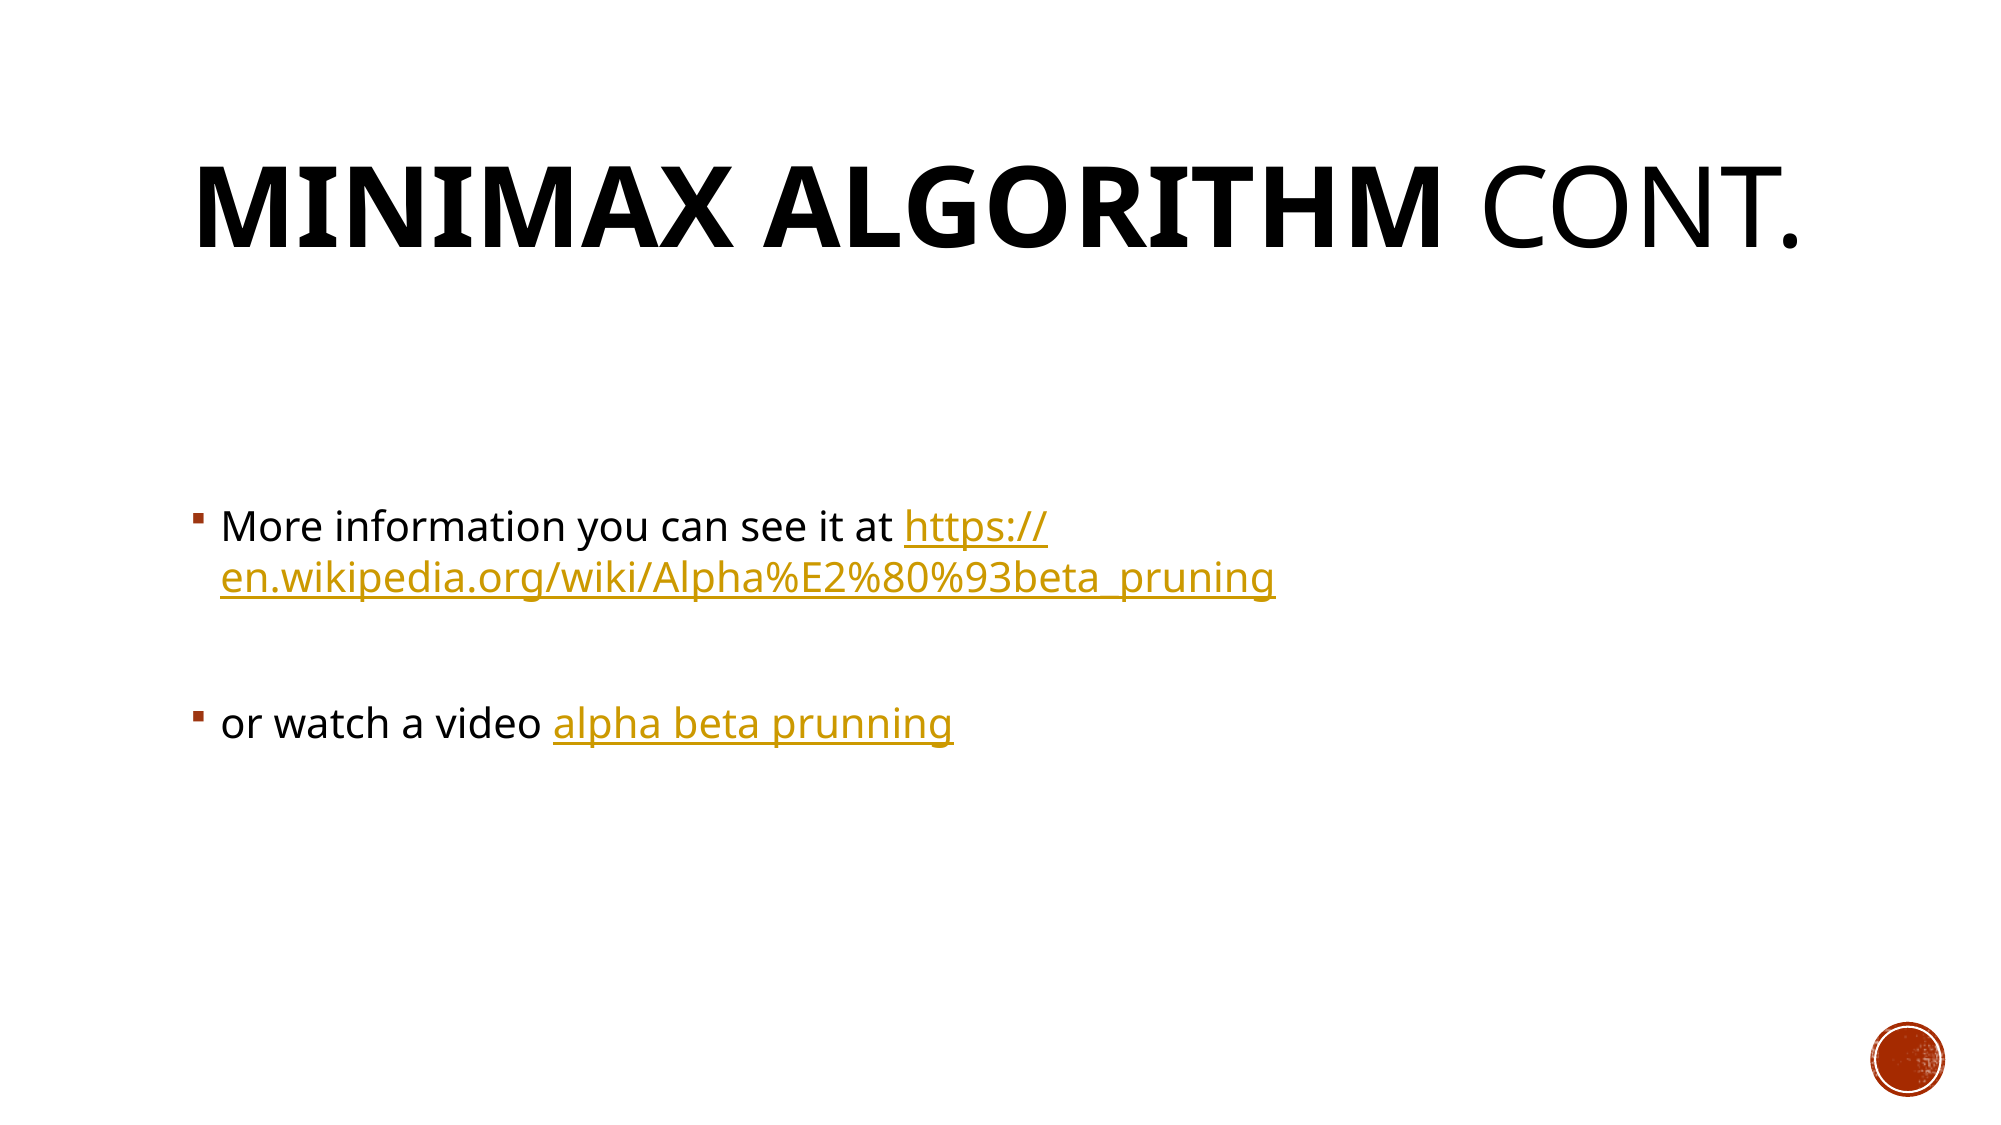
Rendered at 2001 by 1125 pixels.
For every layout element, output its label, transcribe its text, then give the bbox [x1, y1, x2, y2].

title Minimax algorithm Cont. [175, 79, 1826, 344]
list More information you can see it at https://en.wikipedia.org/wiki/Alpha%E2%80%93beta_pruning or watch a video alpha beta prunning [175, 348, 1826, 1013]
